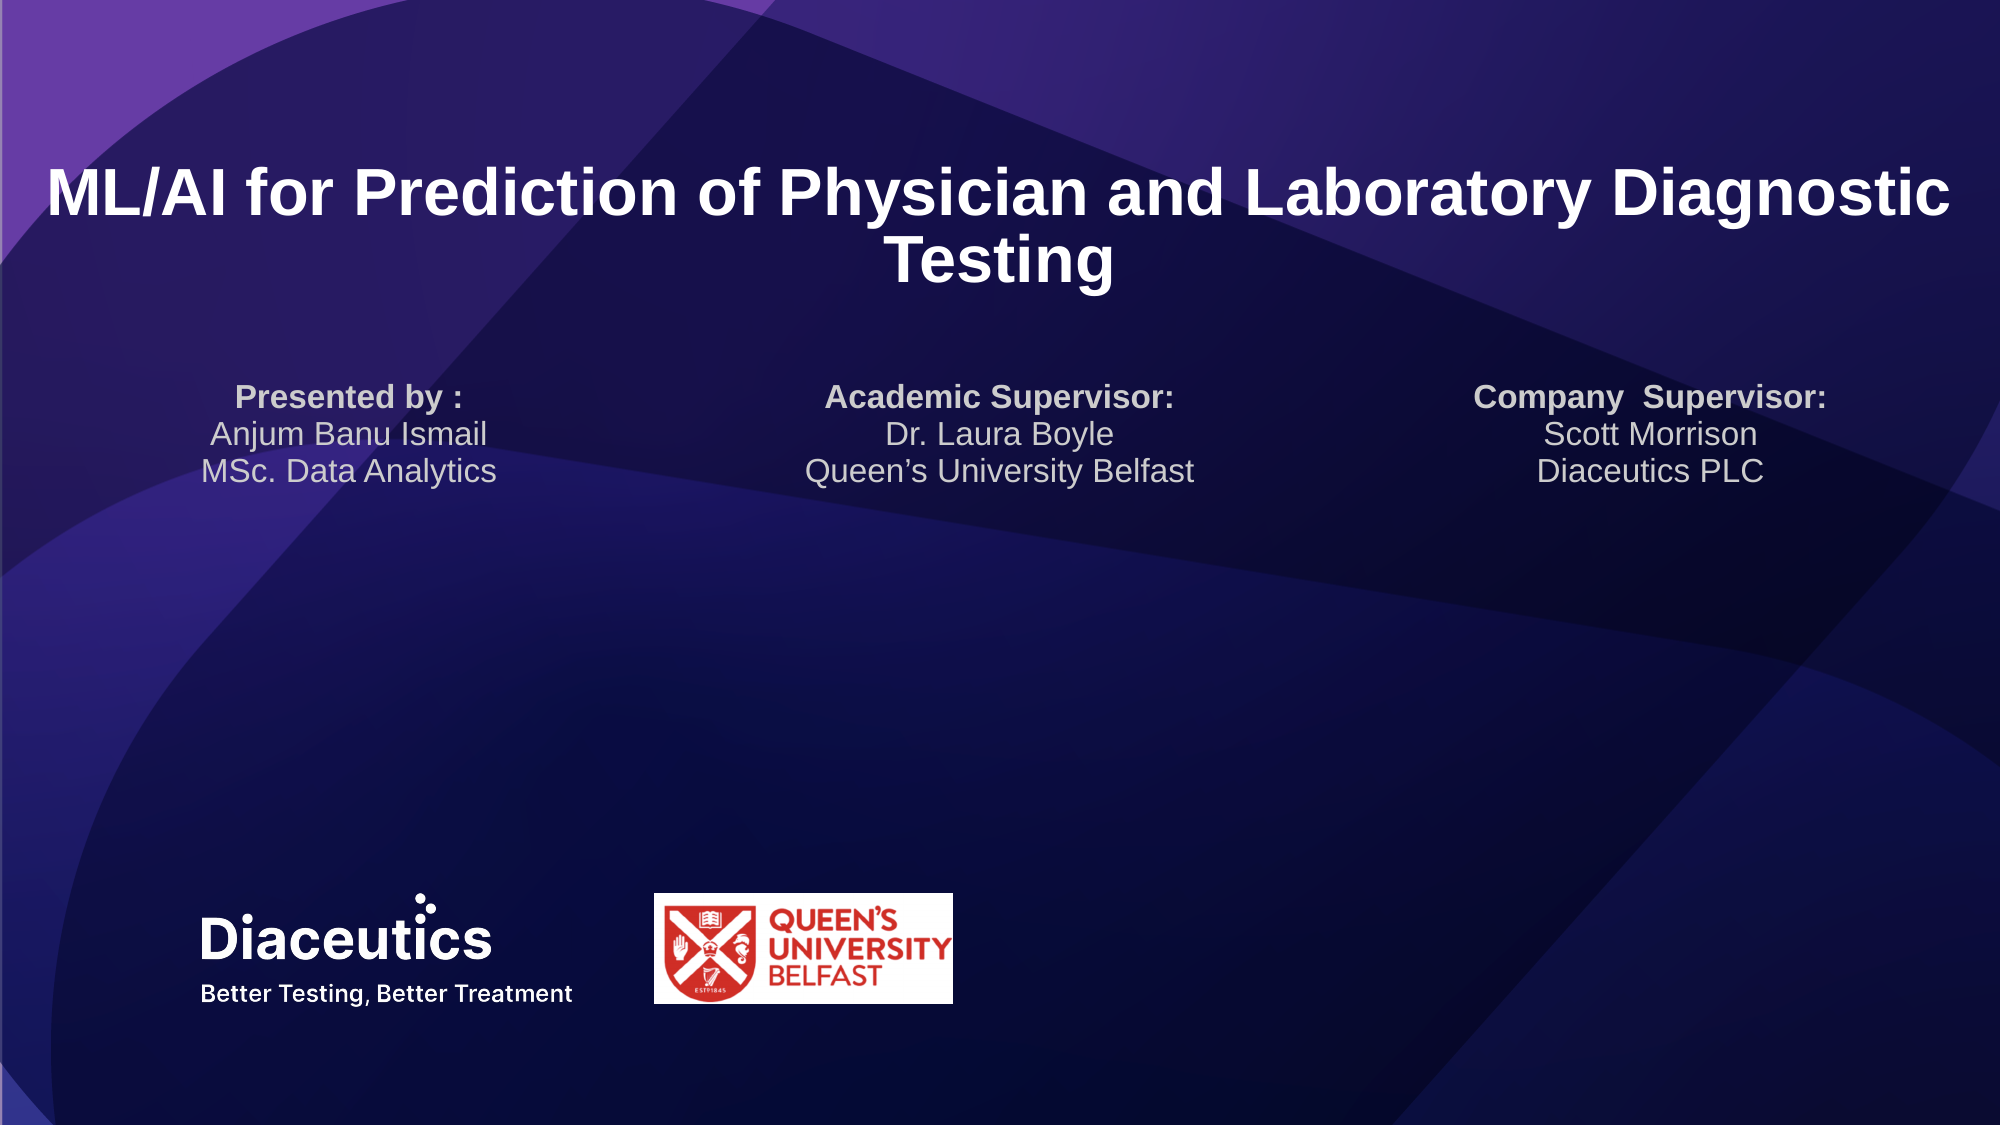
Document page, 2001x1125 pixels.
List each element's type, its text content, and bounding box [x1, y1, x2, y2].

picture [0, 0, 2000, 104]
picture [0, 563, 2000, 1125]
table_header Presented by : Anjum Banu Ismail MSc. Data Analytics [24, 371, 675, 534]
title ML/AI for Prediction of Physician and Laboratory Diagnostic Testing [0, 104, 2000, 563]
table_header Company Supervisor: Scott Morrison Diaceutics PLC [1325, 371, 1976, 534]
table_header Academic Supervisor: Dr. Laura Boyle Queen’s University Belfast [675, 371, 1325, 534]
